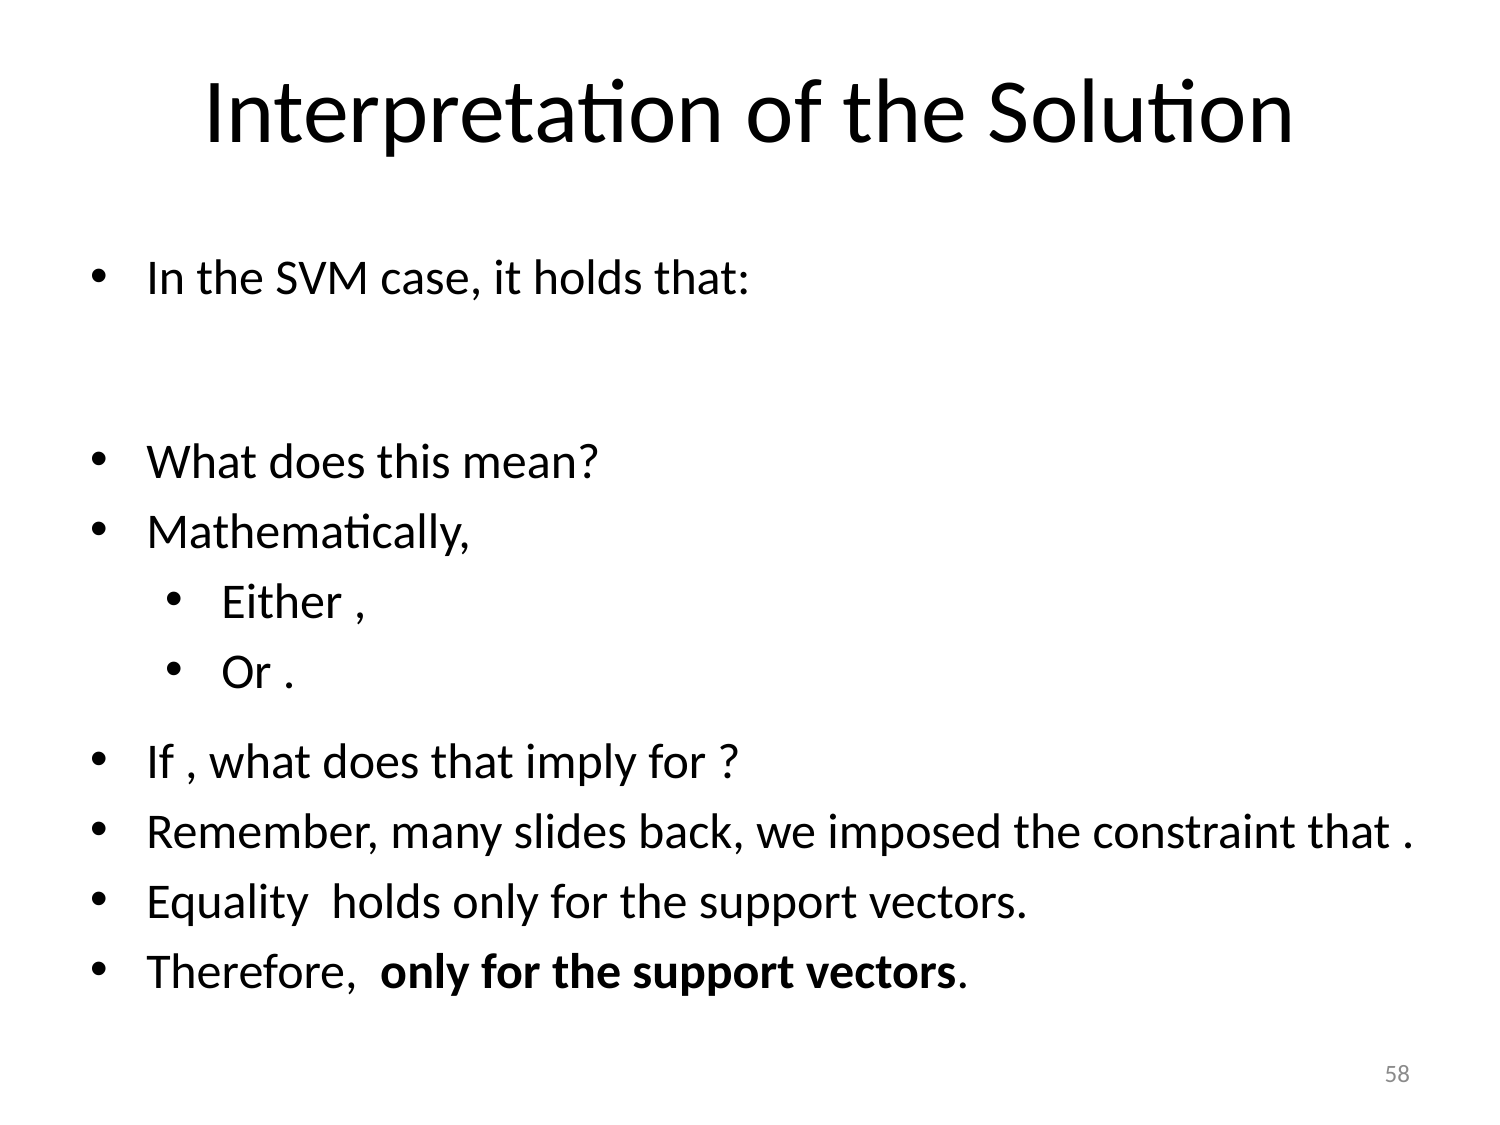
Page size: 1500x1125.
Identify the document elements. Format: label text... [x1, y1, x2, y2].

title Interpretation of the Solution [75, 24, 1425, 188]
slide_number 58 [1074, 1042, 1425, 1103]
